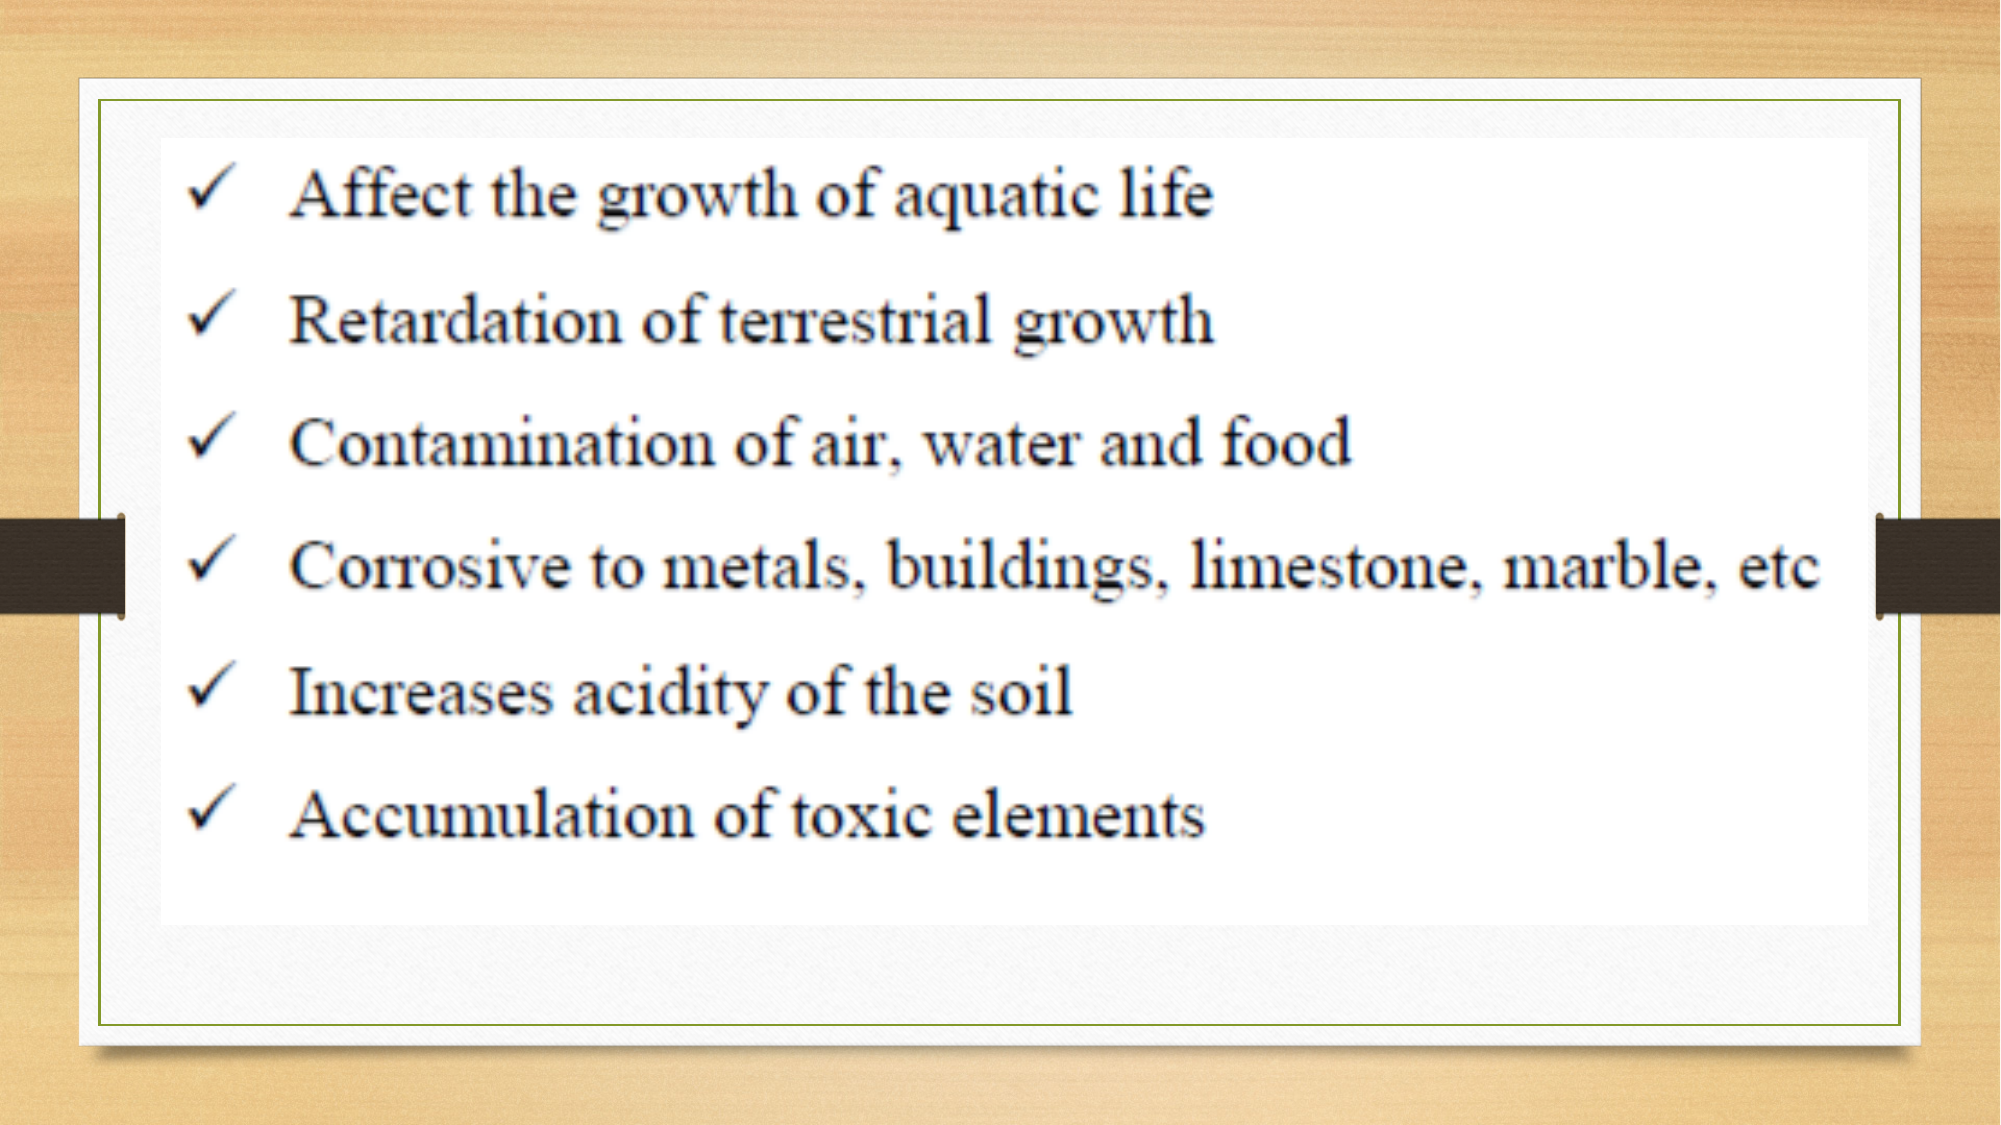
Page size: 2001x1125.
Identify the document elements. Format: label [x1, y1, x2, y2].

list [161, 138, 1868, 925]
picture [0, 0, 2001, 1125]
